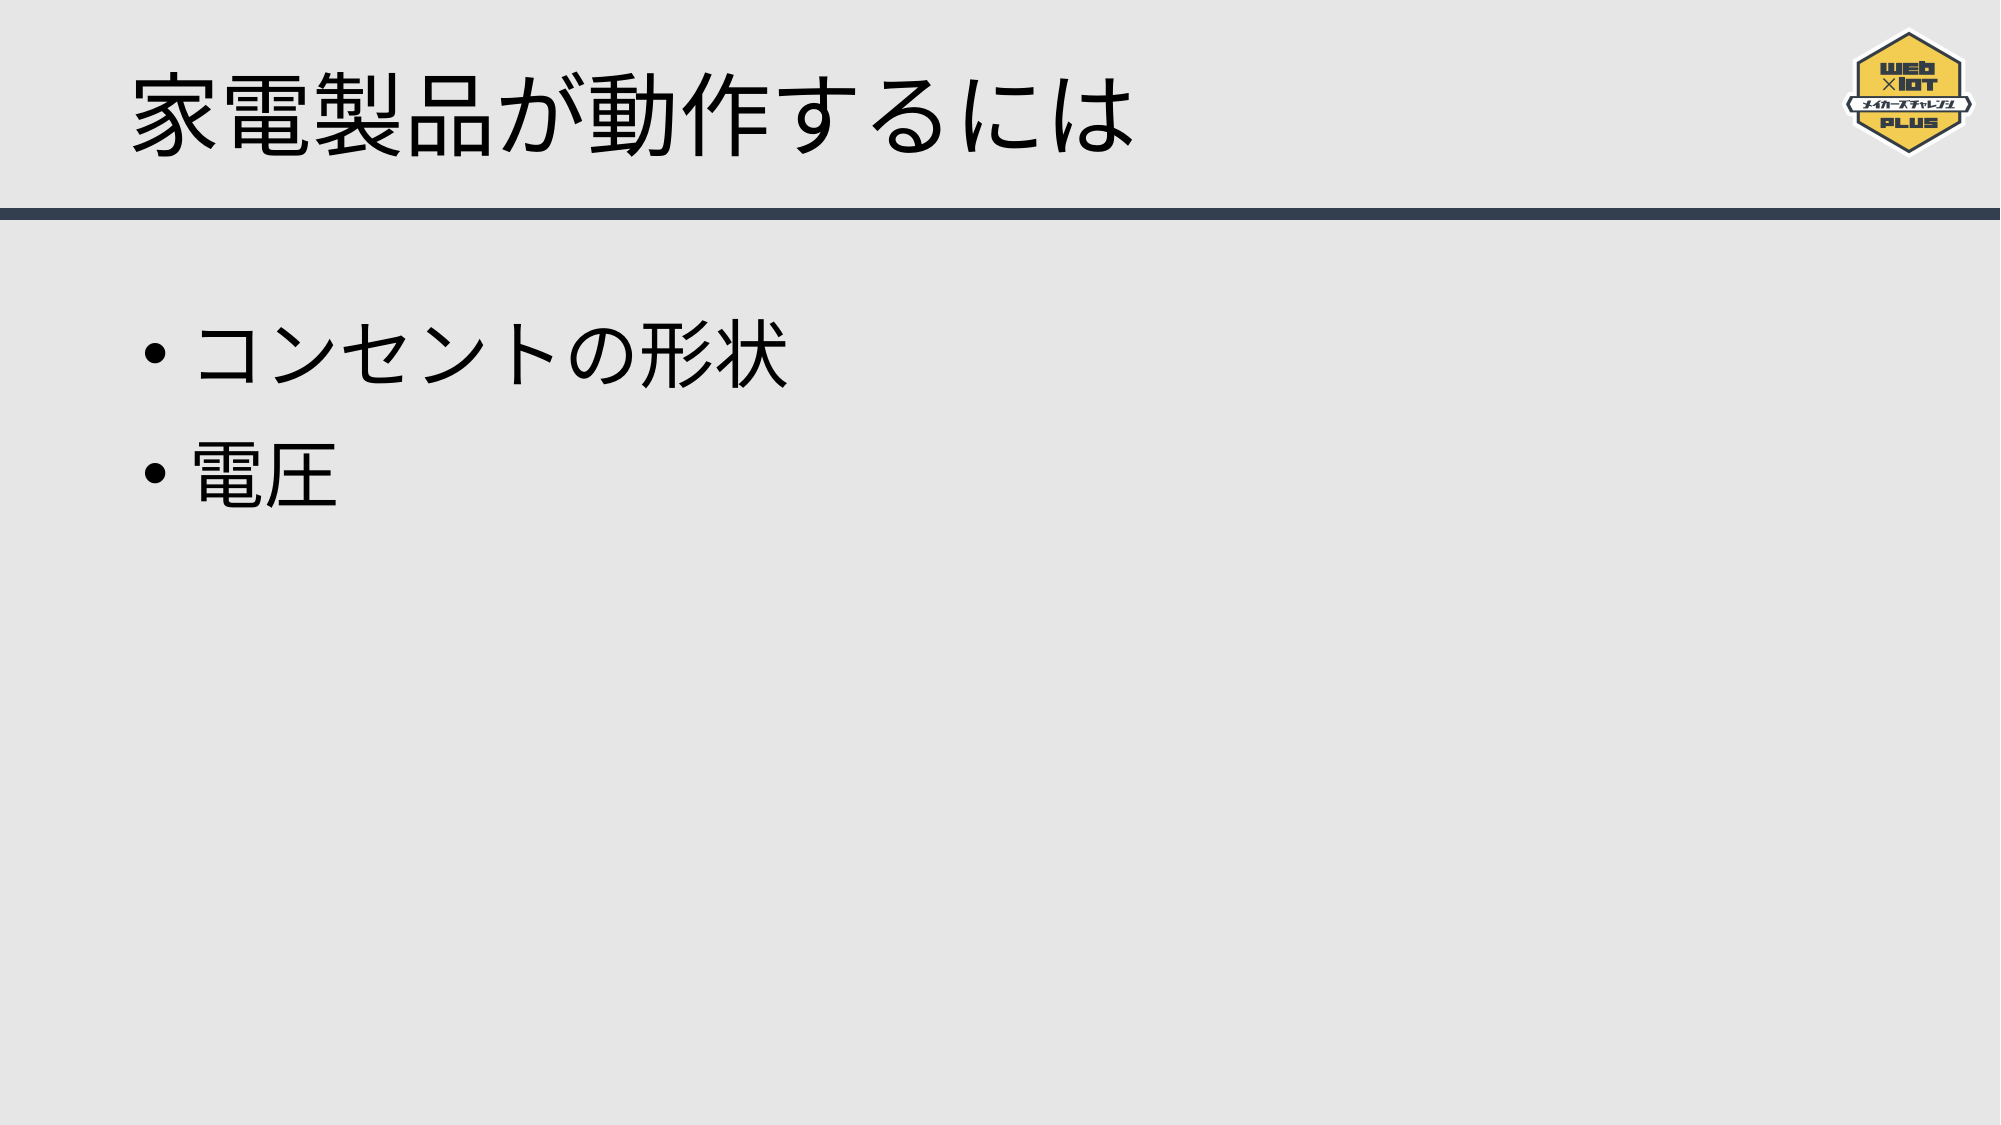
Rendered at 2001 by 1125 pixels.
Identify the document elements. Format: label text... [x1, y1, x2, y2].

picture [1842, 27, 1976, 158]
title 家電製品が動作するには [113, 28, 1839, 186]
list コンセントの形状 電圧 [127, 291, 1853, 1006]
